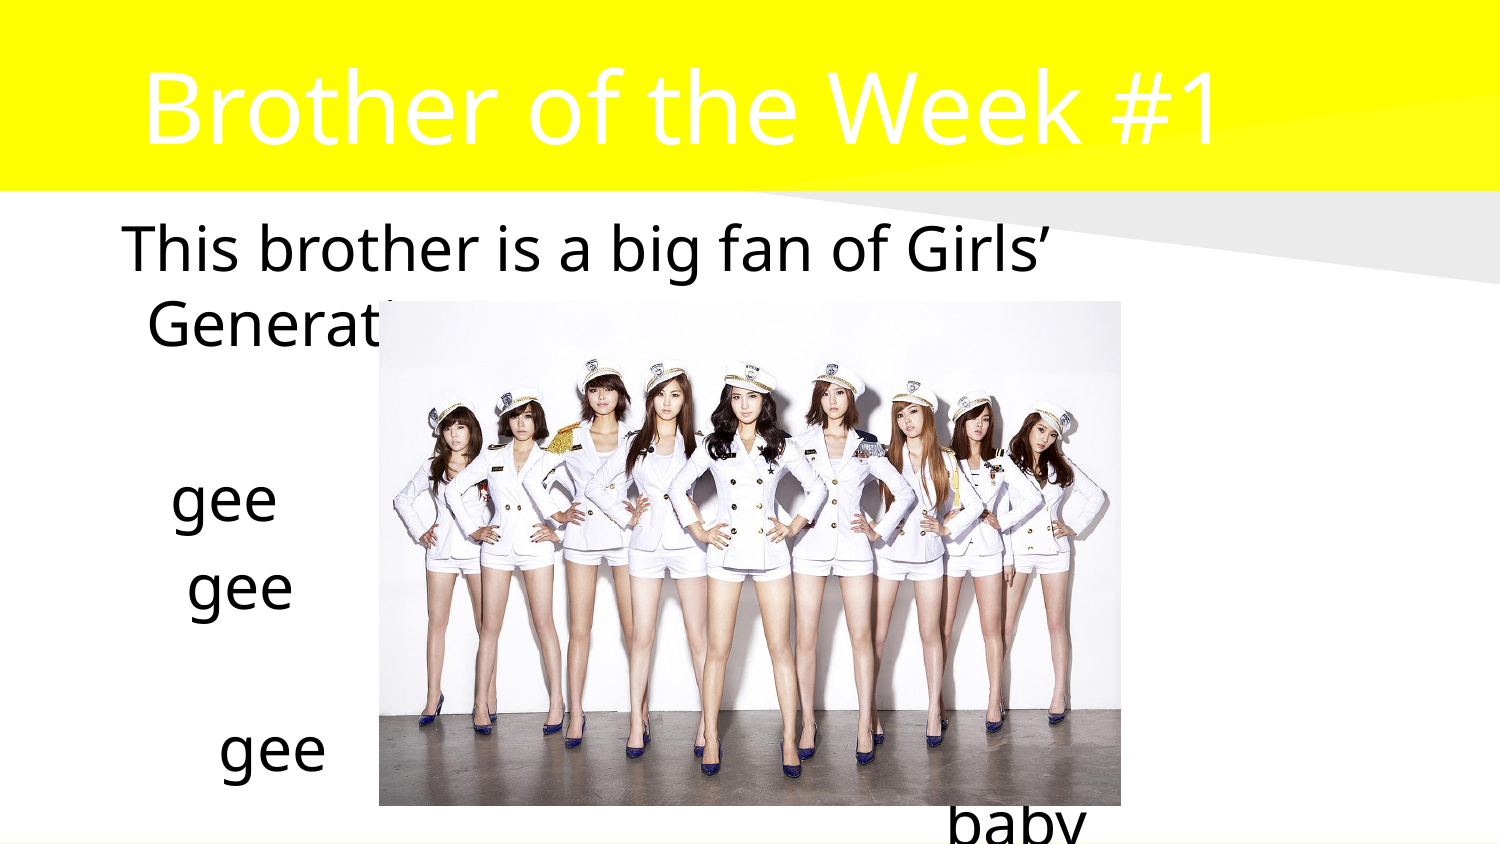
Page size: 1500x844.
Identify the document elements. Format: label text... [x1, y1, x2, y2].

list This brother is a big fan of Girls’ Generation. gee gee baby gee baby baby [75, 194, 1425, 806]
picture [379, 300, 1121, 806]
title Brother of the Week #1 [75, 33, 1425, 175]
